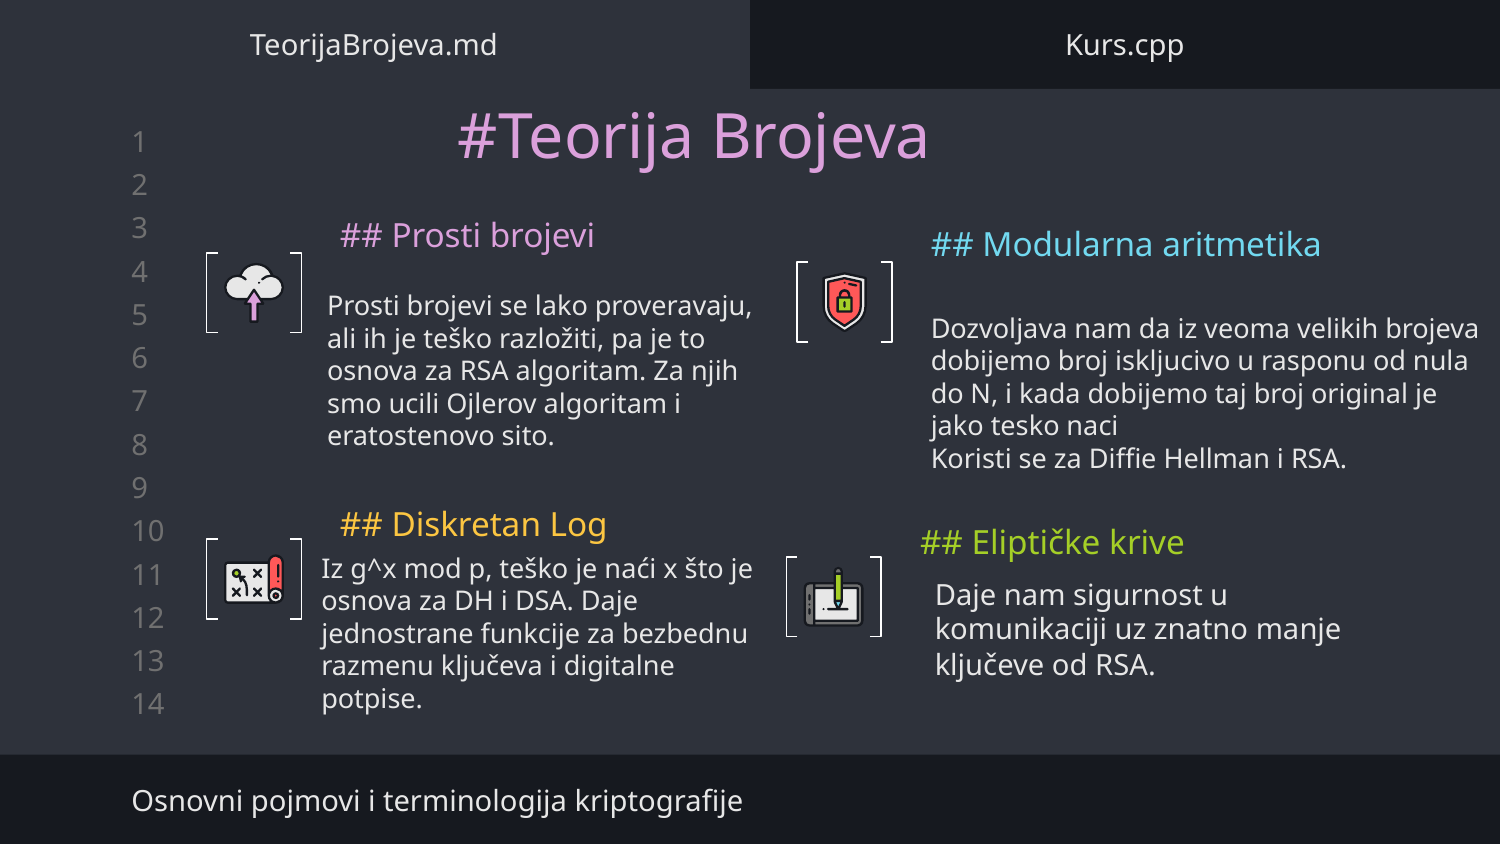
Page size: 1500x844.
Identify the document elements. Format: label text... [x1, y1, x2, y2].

subtitle TeorijaBrojeva.md [0, 15, 749, 74]
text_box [785, 556, 882, 637]
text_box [206, 538, 302, 620]
text_box Prosti brojevi se lako proveravaju, ali ih je teško razložiti, pa je to osnova za RSA algoritam. Za njih smo ucili Ojlerov algoritam i eratostenovo sito. [312, 324, 768, 496]
text_box ## Prosti brojevi [325, 206, 708, 262]
text_box Iz g^x mod p, teško je naći x što je osnova za DH i DSA. Daje jednostrane funkcije za bezbednu razmenu ključeva i digitalne potpise. [306, 566, 798, 776]
subtitle Kurs.cpp [750, 15, 1500, 74]
text_box ## Diskretan Log [325, 495, 708, 551]
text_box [206, 252, 302, 333]
text_box Dozvoljava nam da iz veoma velikih brojeva dobijemo broj iskljucivo u rasponu od nula do N, i kada dobijemo taj broj original je jako tesko naci Koristi se za Diffie Hellman i RSA. [916, 271, 1500, 514]
text_box ## Modularna aritmetika [916, 215, 1418, 272]
text_box ## Eliptičke krive [905, 513, 1329, 569]
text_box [796, 261, 893, 343]
subtitle Osnovni pojmovi i terminologija kriptografije [116, 770, 915, 829]
title #Teorija Brojeva [442, 89, 1093, 178]
text_box Daje nam sigurnost u komunikaciji uz znatno manje ključeve od RSA. [920, 575, 1418, 682]
